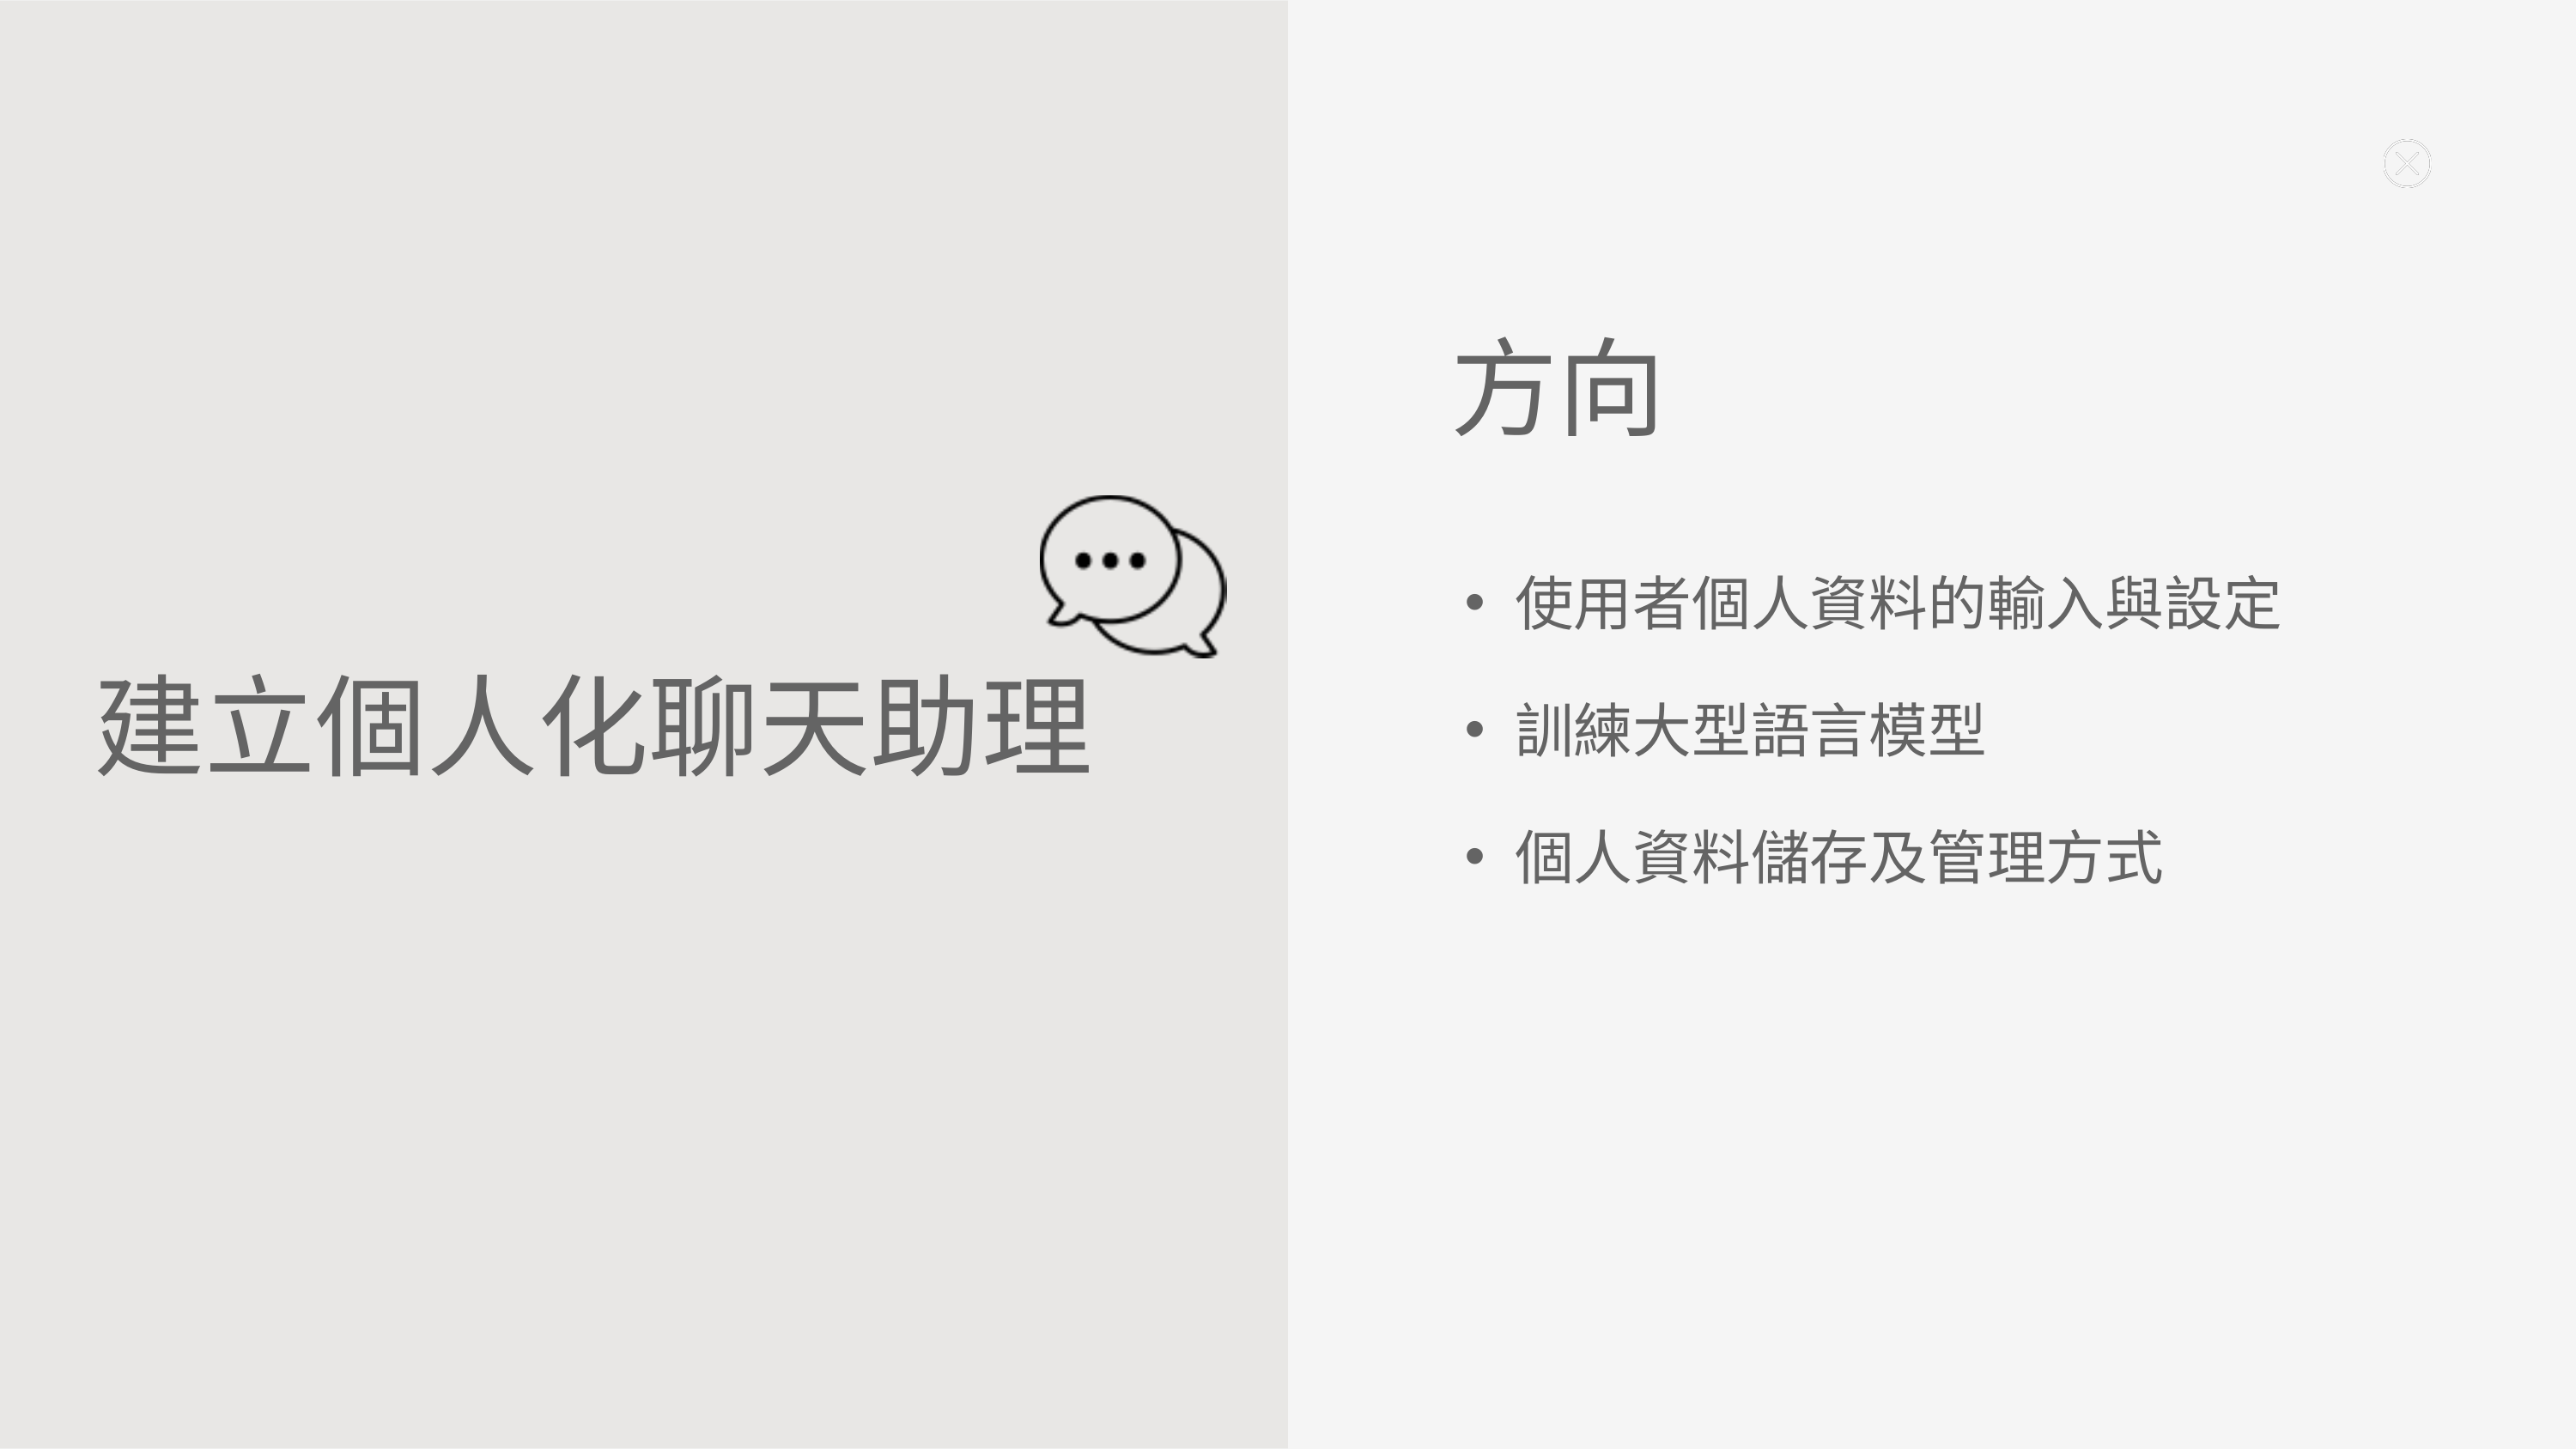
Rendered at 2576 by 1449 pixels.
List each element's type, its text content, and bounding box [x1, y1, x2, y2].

text_box [0, 0, 1288, 1449]
text_box [2383, 139, 2432, 188]
text_box 建立個人化聊天助理 [94, 657, 1194, 791]
text_box [1040, 495, 1227, 658]
text_box 方向 [1450, 320, 2348, 450]
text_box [1413, 561, 2384, 888]
